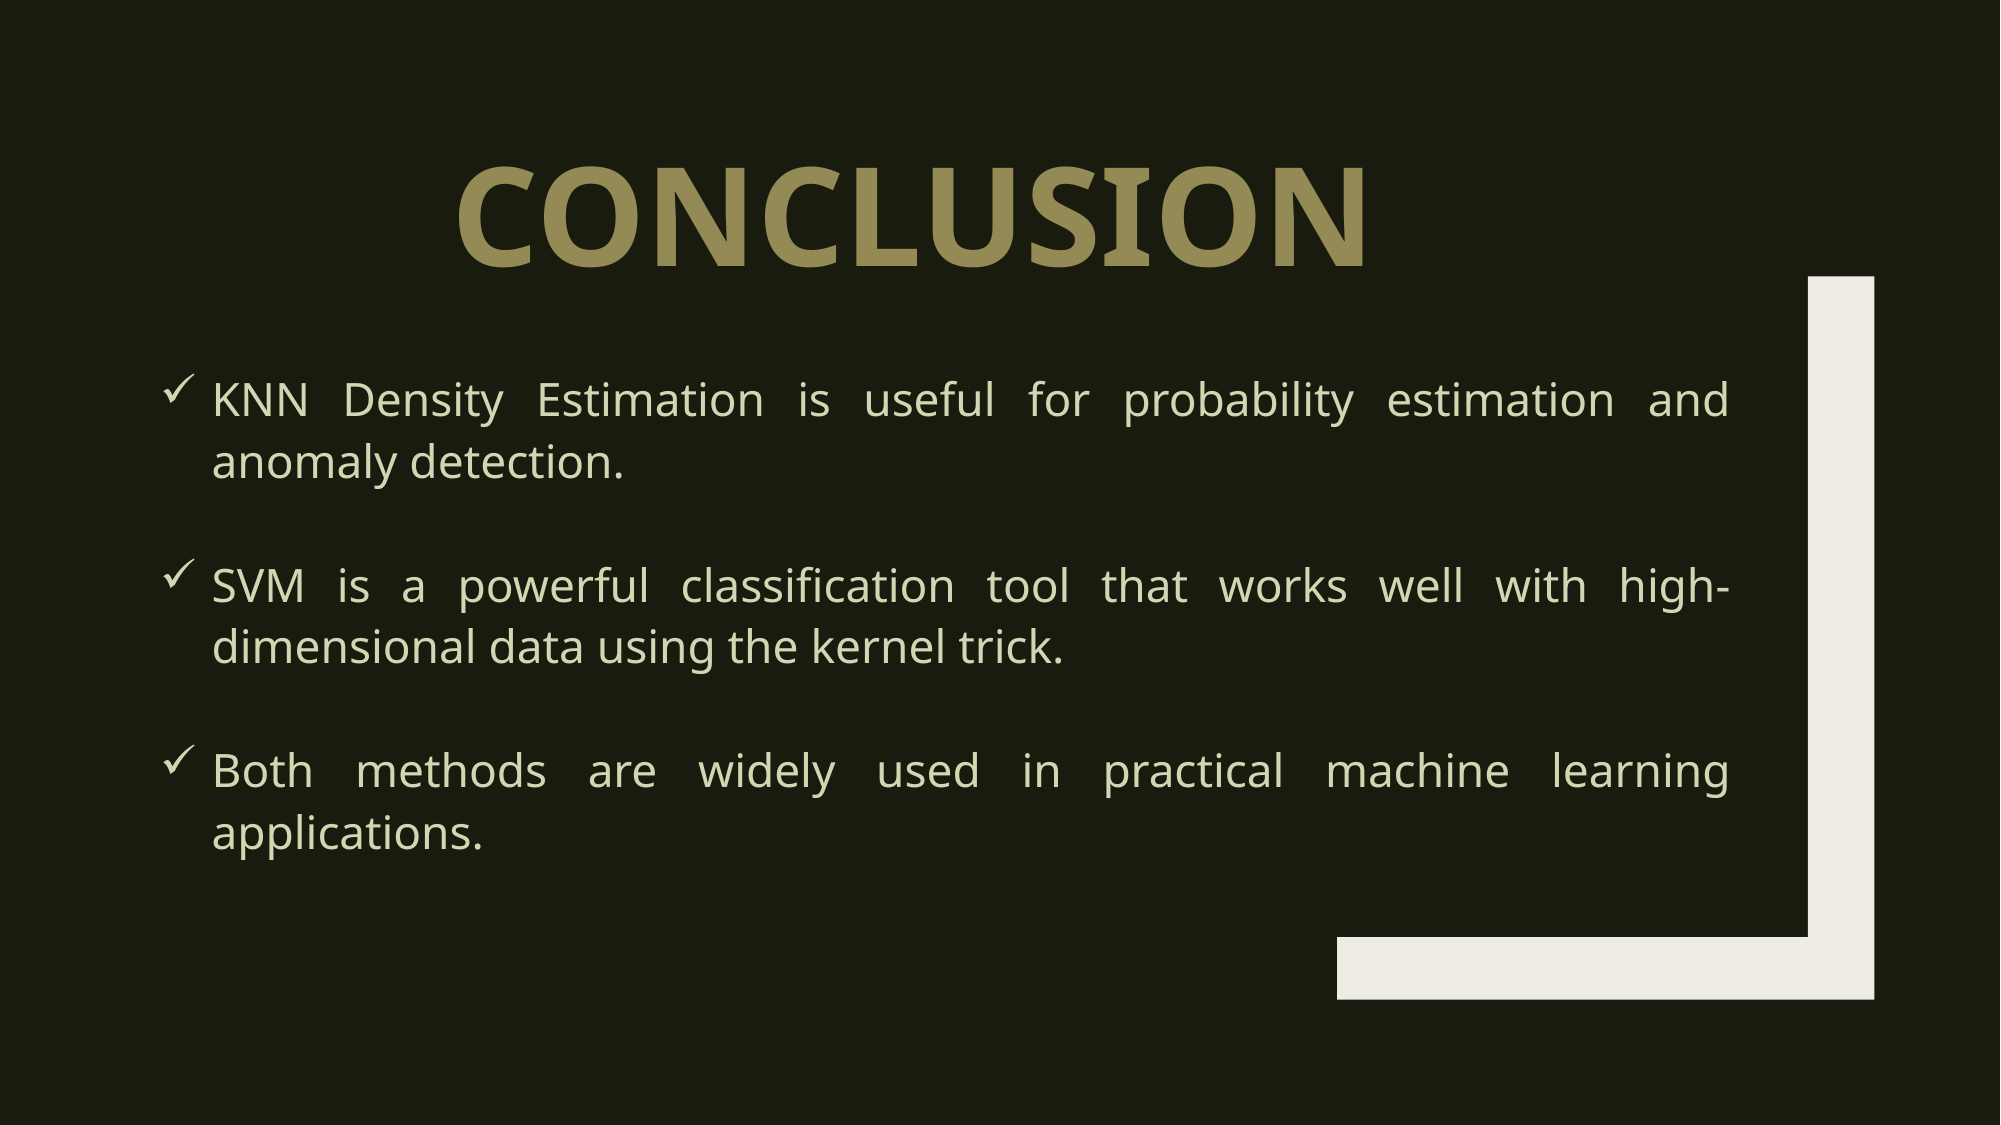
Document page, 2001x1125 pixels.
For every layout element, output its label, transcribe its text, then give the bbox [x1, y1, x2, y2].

list KNN Density Estimation is useful for probability estimation and anomaly detection. SVM is a powerful classification tool that works well with high-dimensional data using the kernel trick. Both methods are widely used in practical machine learning applications. [144, 356, 1746, 871]
title Conclusion [125, 142, 1703, 304]
